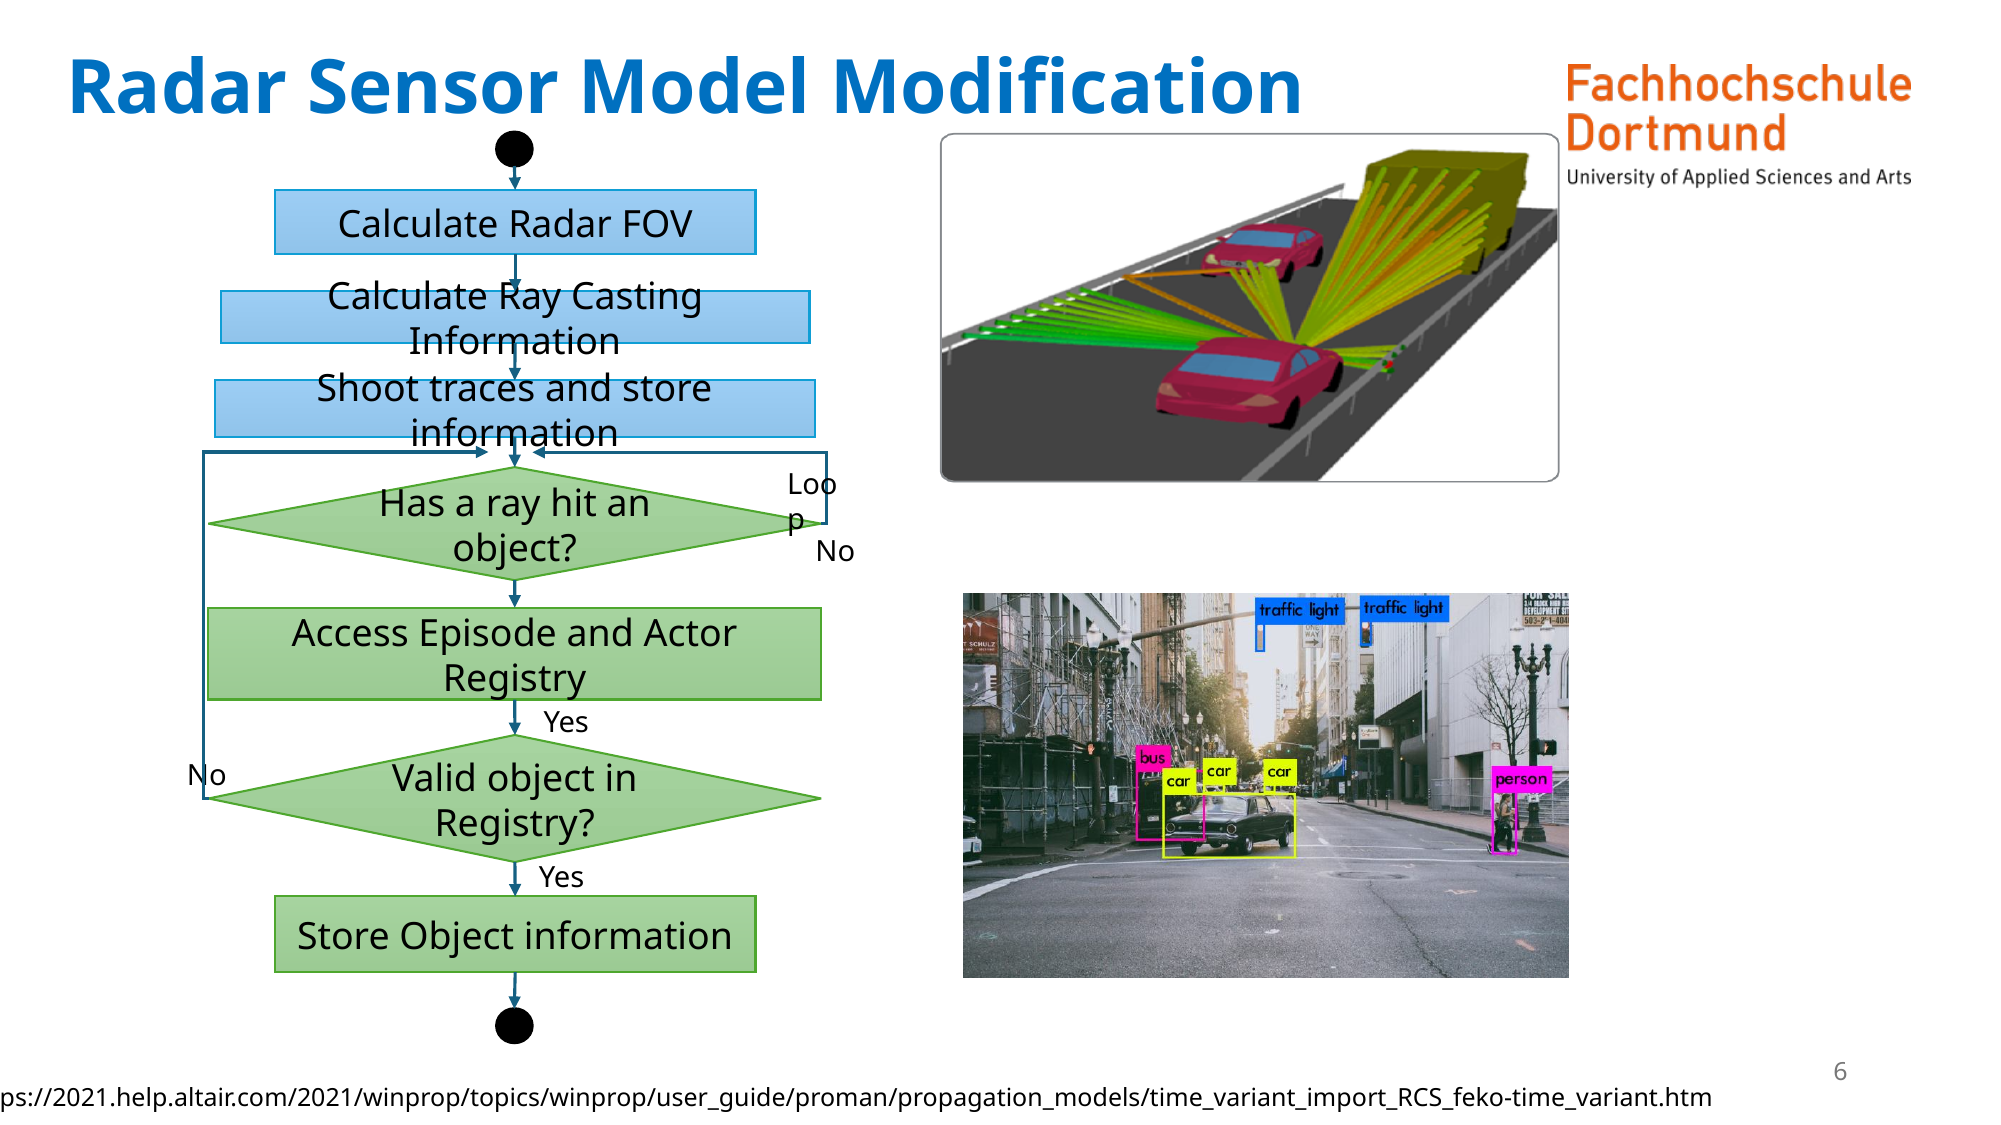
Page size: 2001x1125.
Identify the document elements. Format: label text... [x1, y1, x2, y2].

text_box Store Object information [274, 895, 757, 973]
text_box Access Episode and Actor Registry [489, 607, 822, 701]
text_box No [172, 748, 202, 799]
text_box Calculate Ray Casting Information [220, 290, 811, 344]
text_box Valid object in Registry? [209, 734, 822, 863]
text_box https://2021.help.altair.com/2021/winprop/topics/winprop/user_guide/proman/propagation_models/time_variant_import_RCS_feko-time_variant.htm [0, 1074, 1731, 1119]
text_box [207, 451, 489, 799]
text_box Calculate Radar FOV [274, 189, 757, 255]
text_box Shoot traces and store information [214, 379, 816, 438]
text_box [495, 1007, 534, 1045]
text_box Radar Sensor Model Modification [51, 30, 1321, 136]
picture [930, 63, 1912, 494]
text_box Yes [528, 695, 613, 746]
picture [963, 593, 1570, 979]
slide_number 6 [1412, 1042, 1863, 1103]
text_box Loop [772, 458, 870, 543]
text_box No [800, 524, 874, 575]
text_box Has a ray hit an object? [489, 466, 772, 581]
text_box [532, 451, 822, 525]
text_box Yes [524, 850, 612, 901]
text_box [495, 136, 534, 168]
